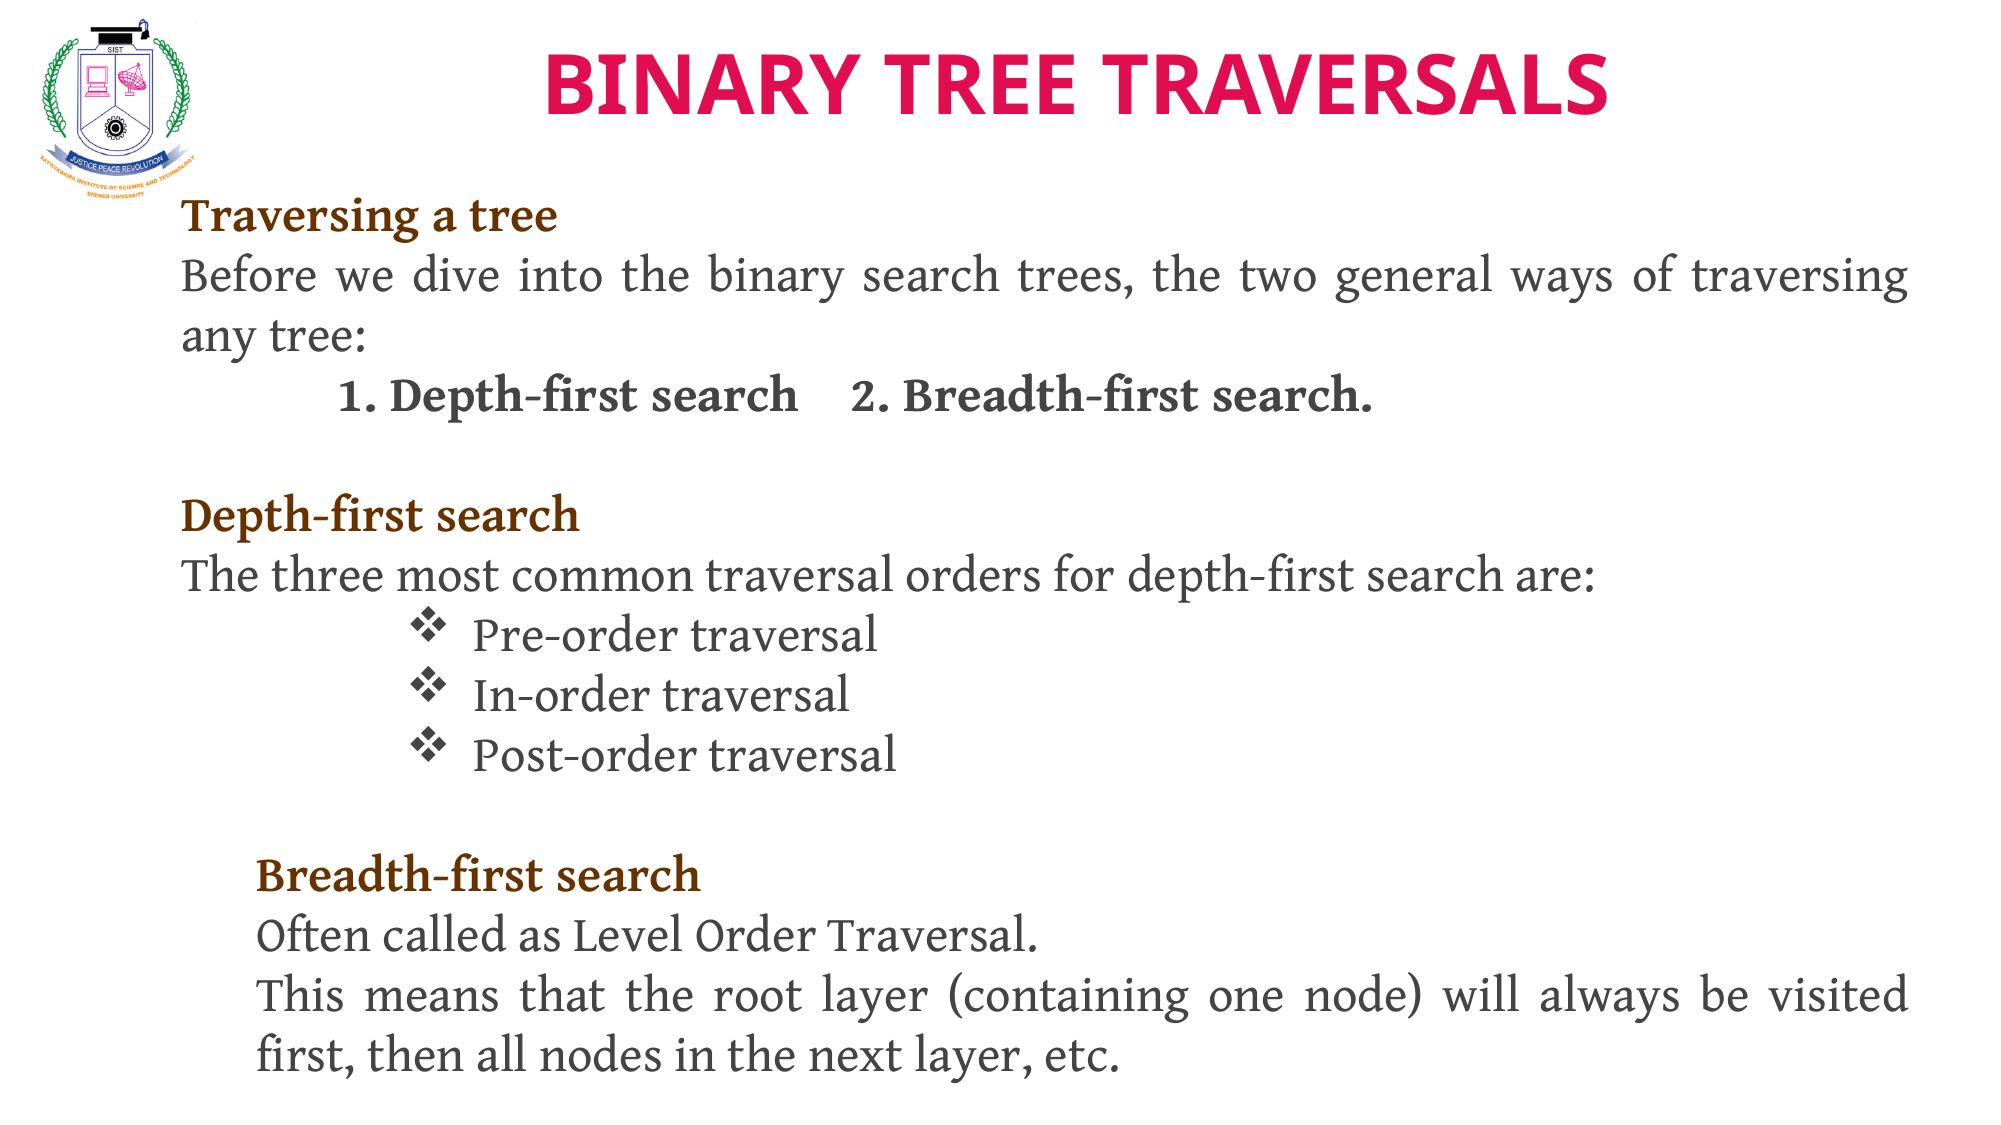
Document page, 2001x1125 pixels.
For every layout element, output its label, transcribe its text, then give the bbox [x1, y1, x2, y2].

picture [28, 14, 196, 205]
text_box Traversing a tree Before we dive into the binary search trees, the two general ways of traversing any tree: 1. Depth-first search 2. Breadth-first search. Depth-first search The three most common traversal orders for depth-first search are: Pre-order traversal In-order traversal Post-order traversal Breadth-first search Often called as Level Order Traversal. This means that the root layer (containing one node) will always be visited first, then all nodes in the next layer, etc. [166, 173, 1926, 1125]
text_box BINARY TREE TRAVERSALS [229, 23, 1974, 139]
